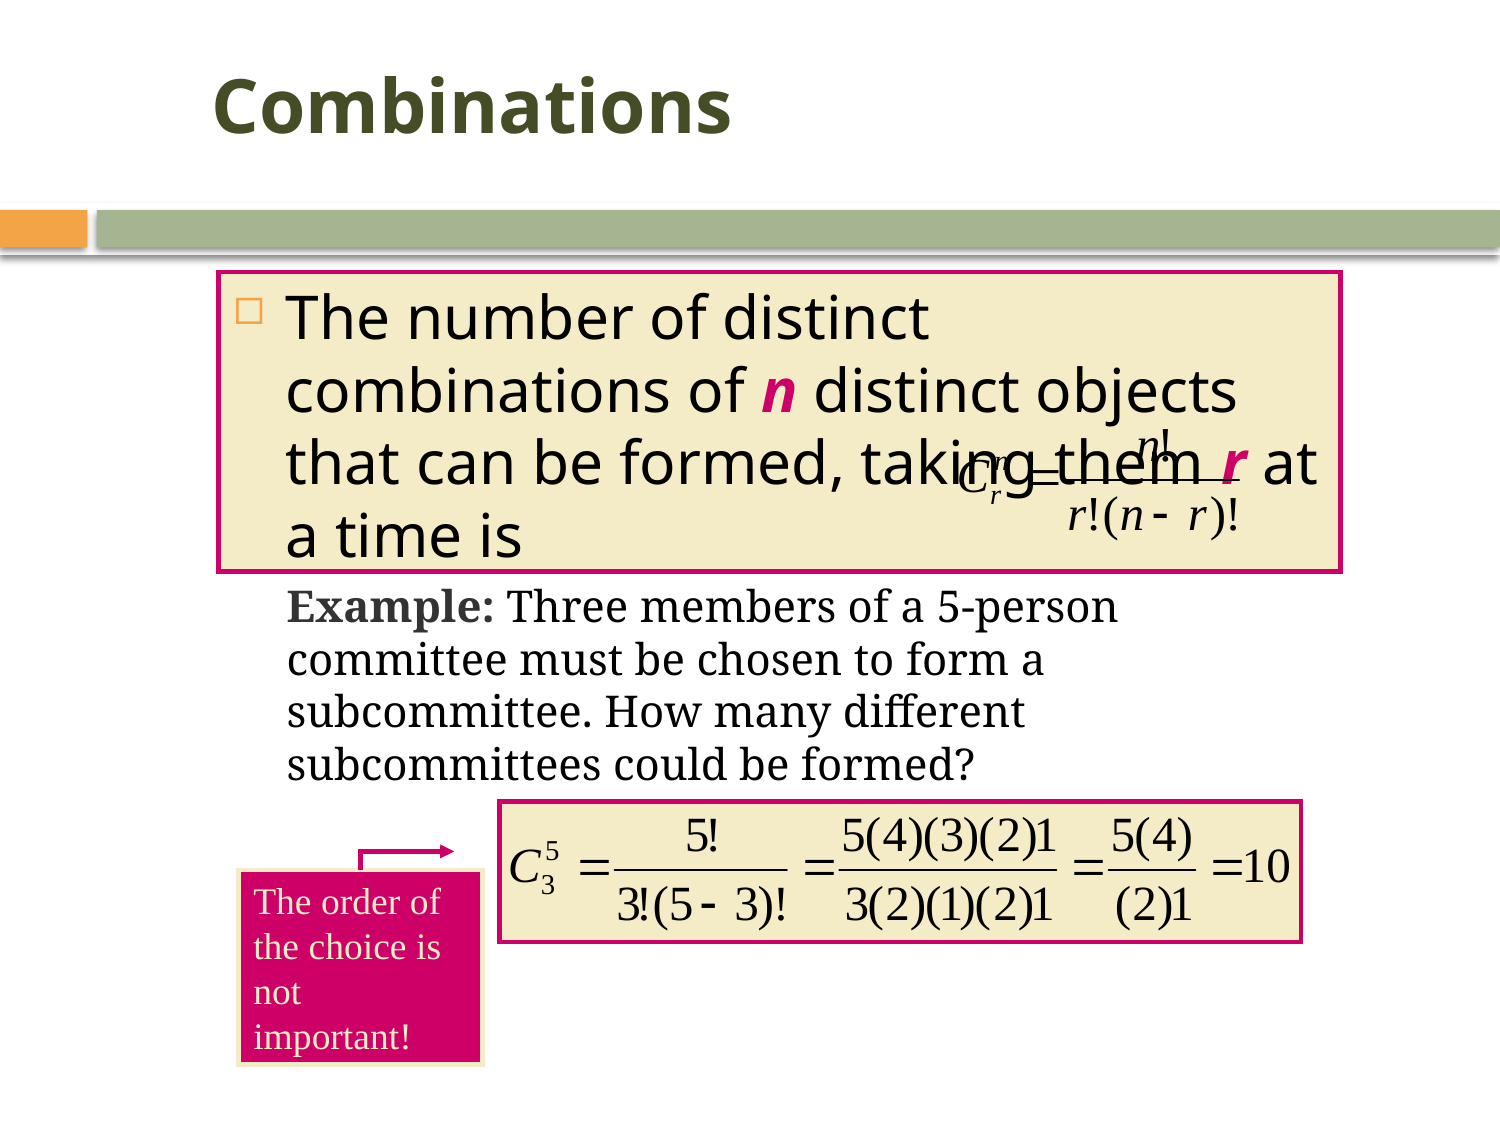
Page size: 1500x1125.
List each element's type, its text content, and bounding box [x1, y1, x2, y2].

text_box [501, 803, 1300, 940]
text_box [238, 851, 483, 1068]
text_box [950, 414, 1248, 550]
title Combinations [196, 16, 1247, 191]
list The number of distinct combinations of n distinct objects that can be formed, taking them r at a time is [218, 271, 1341, 572]
text_box Example: Three members of a 5-person committee must be chosen to form a subcommittee. How many different subcommittees could be formed? [271, 571, 1353, 797]
